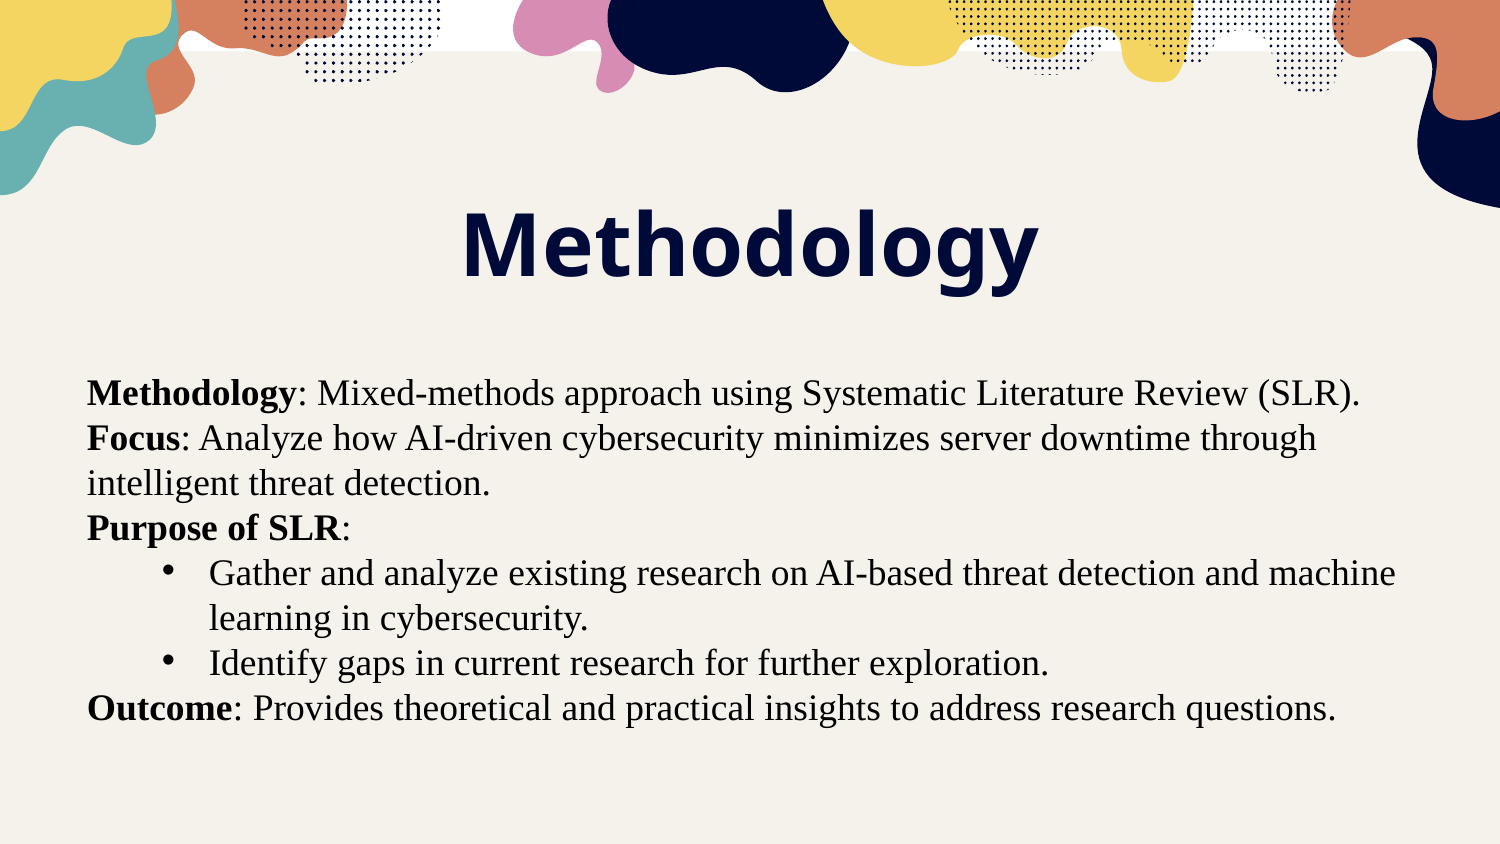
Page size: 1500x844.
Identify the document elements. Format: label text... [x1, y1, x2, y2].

text_box Methodology: Mixed-methods approach using Systematic Literature Review (SLR). Focus: Analyze how AI-driven cybersecurity minimizes server downtime through intelligent threat detection. Purpose of SLR: Gather and analyze existing research on AI-based threat detection and machine learning in cybersecurity. Identify gaps in current research for further exploration. Outcome: Provides theoretical and practical insights to address research questions. [72, 360, 1428, 815]
title Methodology [361, 105, 1139, 360]
